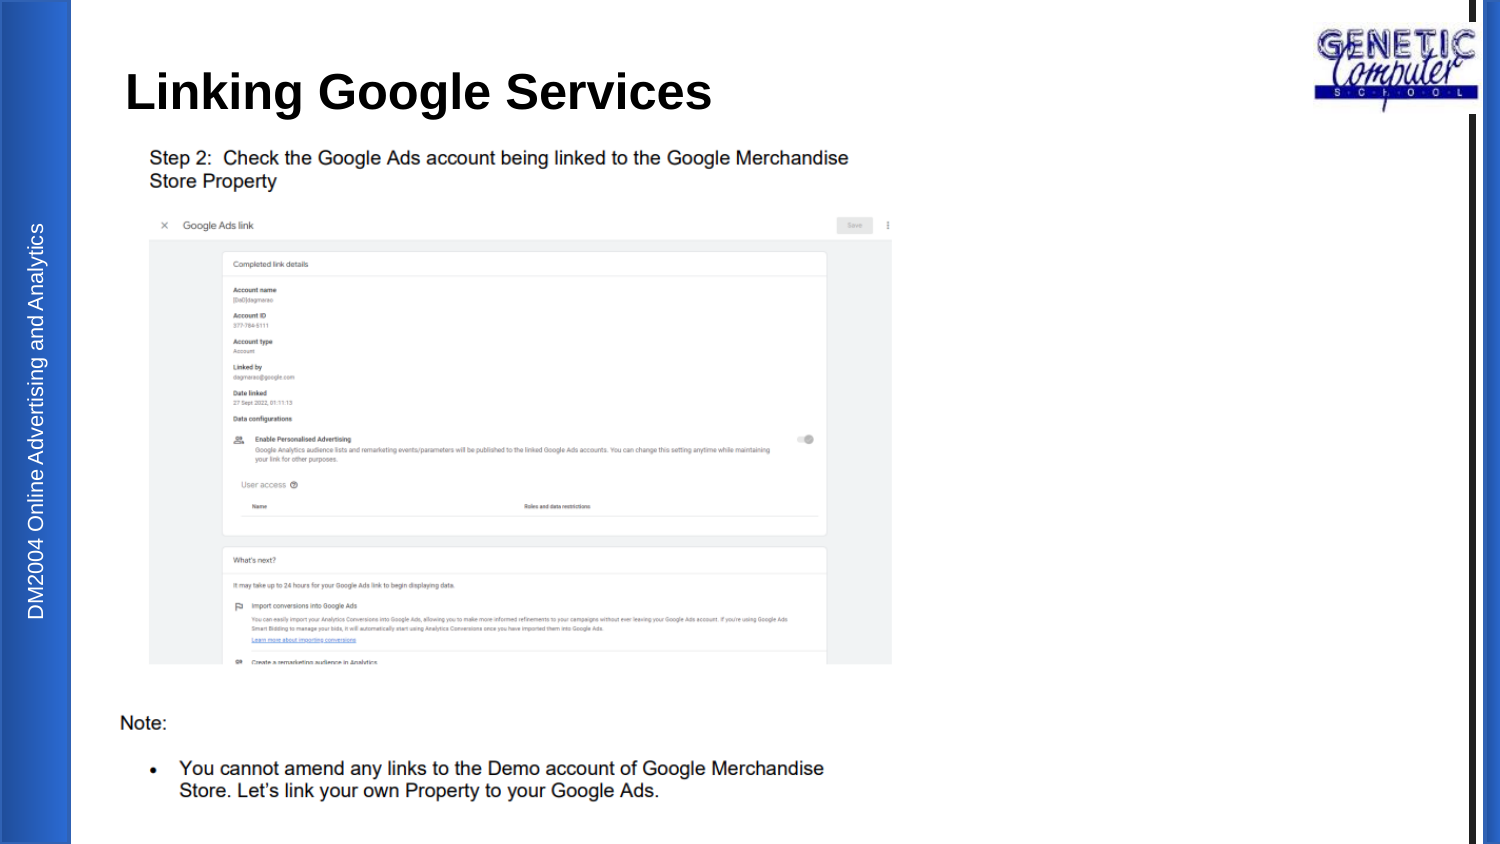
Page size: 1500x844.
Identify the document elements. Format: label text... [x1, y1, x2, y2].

picture [1313, 22, 1482, 114]
title Linking Google Services [109, 43, 1404, 135]
picture [109, 134, 895, 813]
